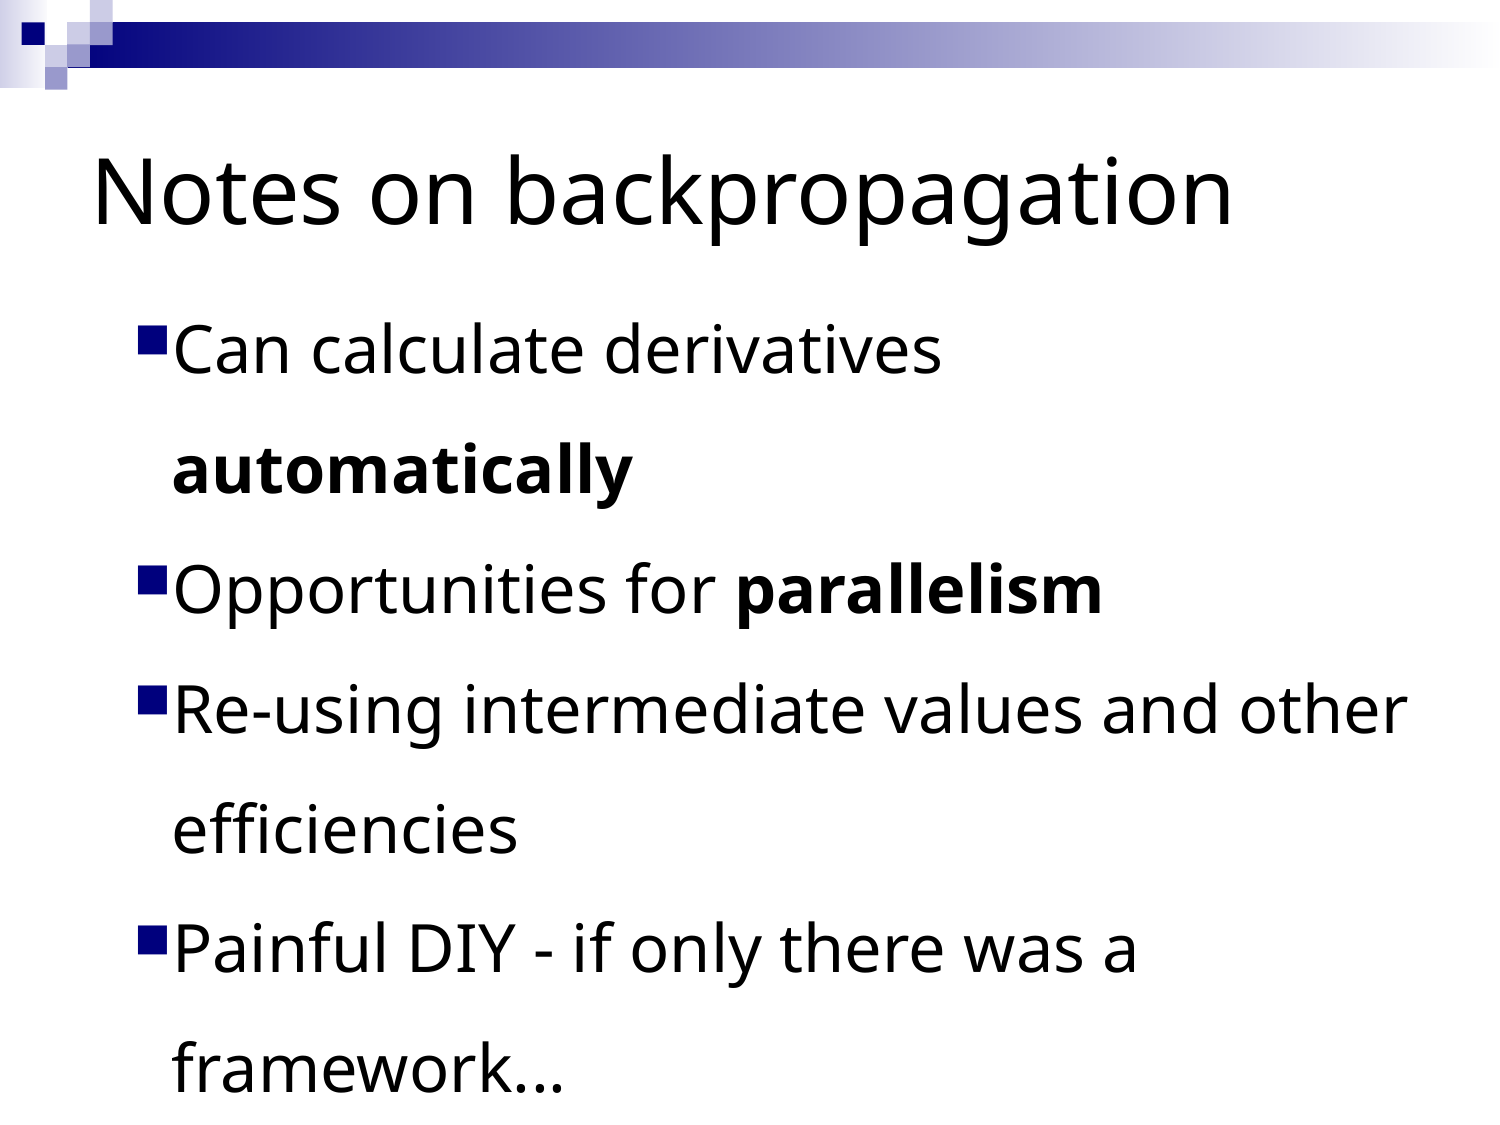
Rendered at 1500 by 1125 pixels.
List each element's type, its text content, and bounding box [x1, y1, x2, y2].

list Can calculate derivatives automatically Opportunities for parallelism Re-using intermediate values and other efficiencies Painful DIY - if only there was a framework... [81, 259, 1432, 897]
title Notes on backpropagation [75, 75, 1425, 300]
